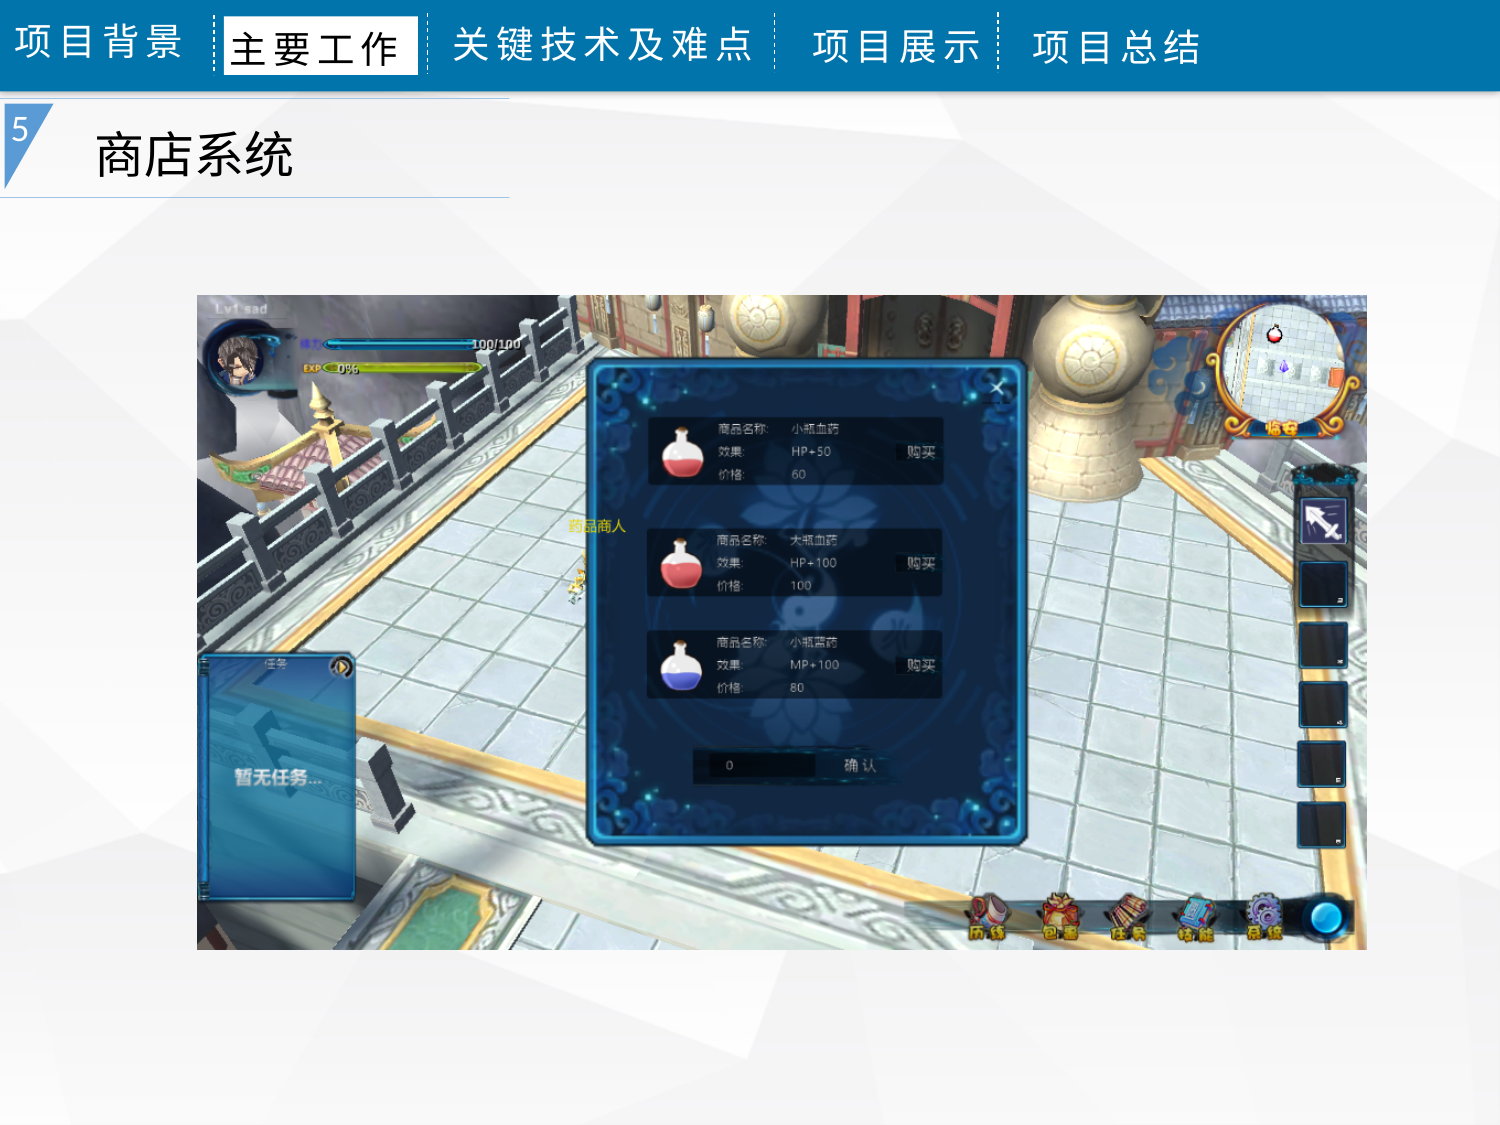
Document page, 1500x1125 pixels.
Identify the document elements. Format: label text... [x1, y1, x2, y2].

text_box 5 [3, 102, 56, 190]
text_box 项目背景 [0, 11, 211, 71]
text_box 项目展示 [797, 15, 1010, 76]
text_box 项目总结 [1017, 16, 1231, 77]
text_box 关键技术及难点 [437, 13, 776, 74]
picture [0, 92, 1500, 1125]
text_box 主要工作 [214, 18, 428, 78]
text_box [0, 0, 1500, 92]
